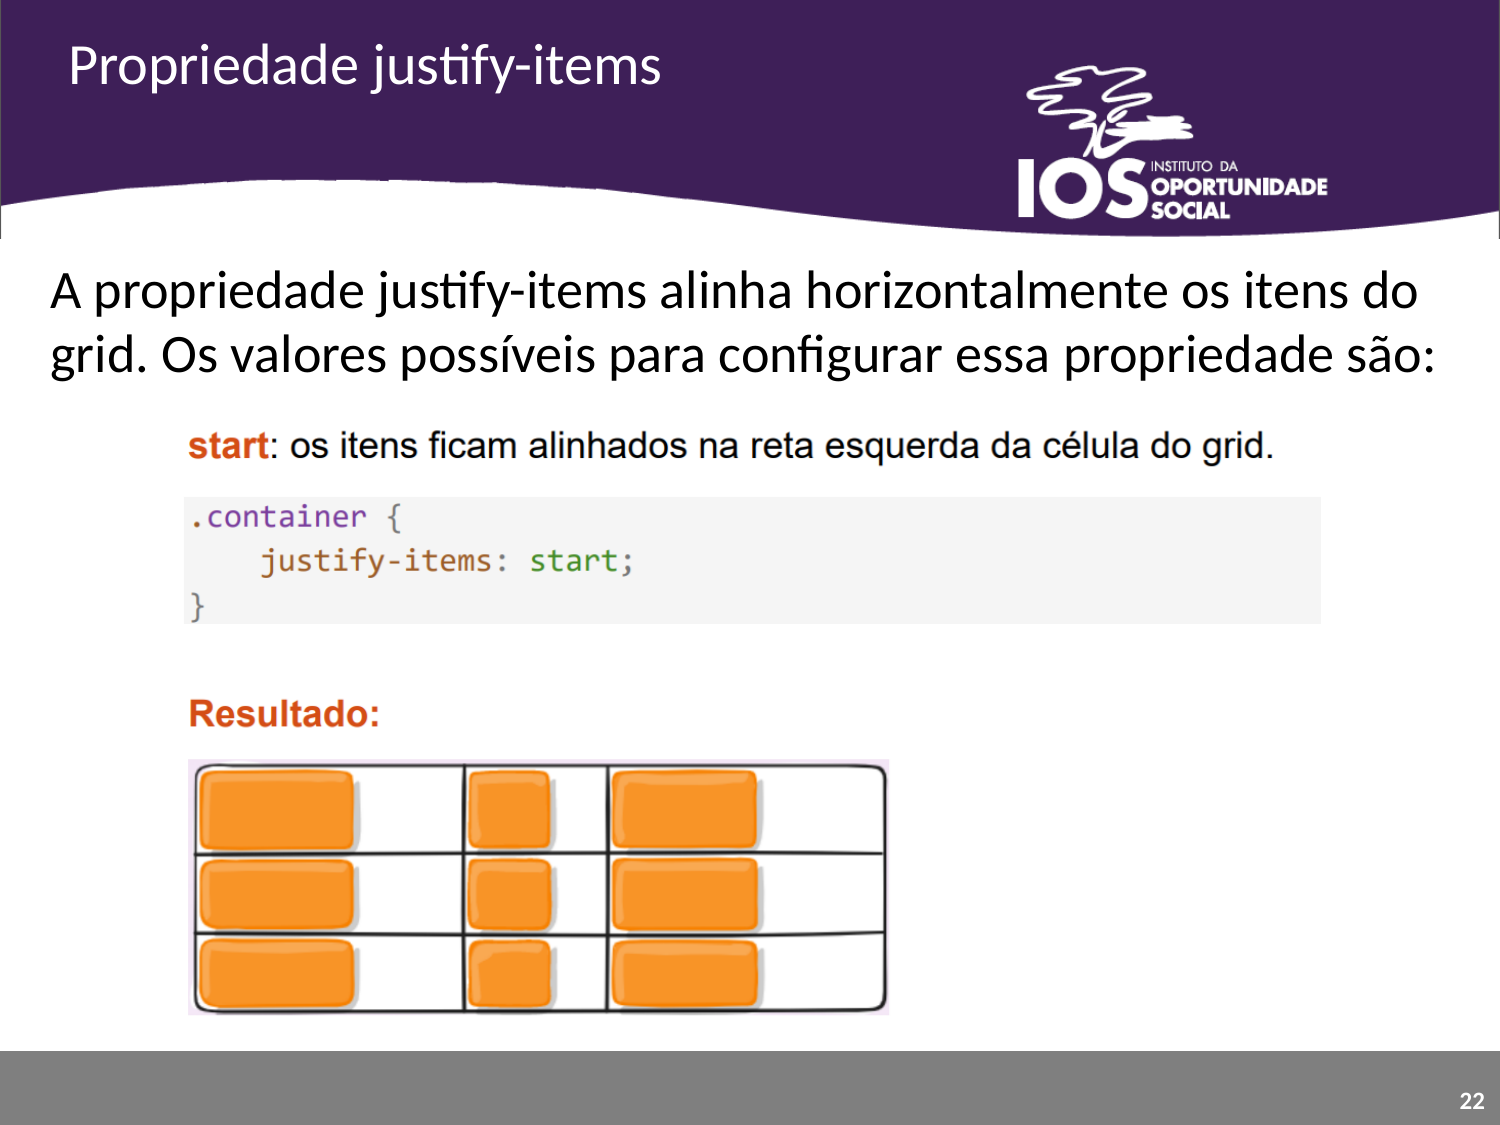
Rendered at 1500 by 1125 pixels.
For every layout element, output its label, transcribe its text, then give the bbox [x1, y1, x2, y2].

picture [0, 0, 1500, 240]
slide_number ‹#› [1149, 1069, 1500, 1125]
text_box [0, 1051, 1500, 1125]
text_box A propriedade justify-items alinha horizontalmente os itens do grid. Os valores possíveis para configurar essa propriedade são: [35, 247, 1468, 399]
picture [178, 407, 1322, 1045]
